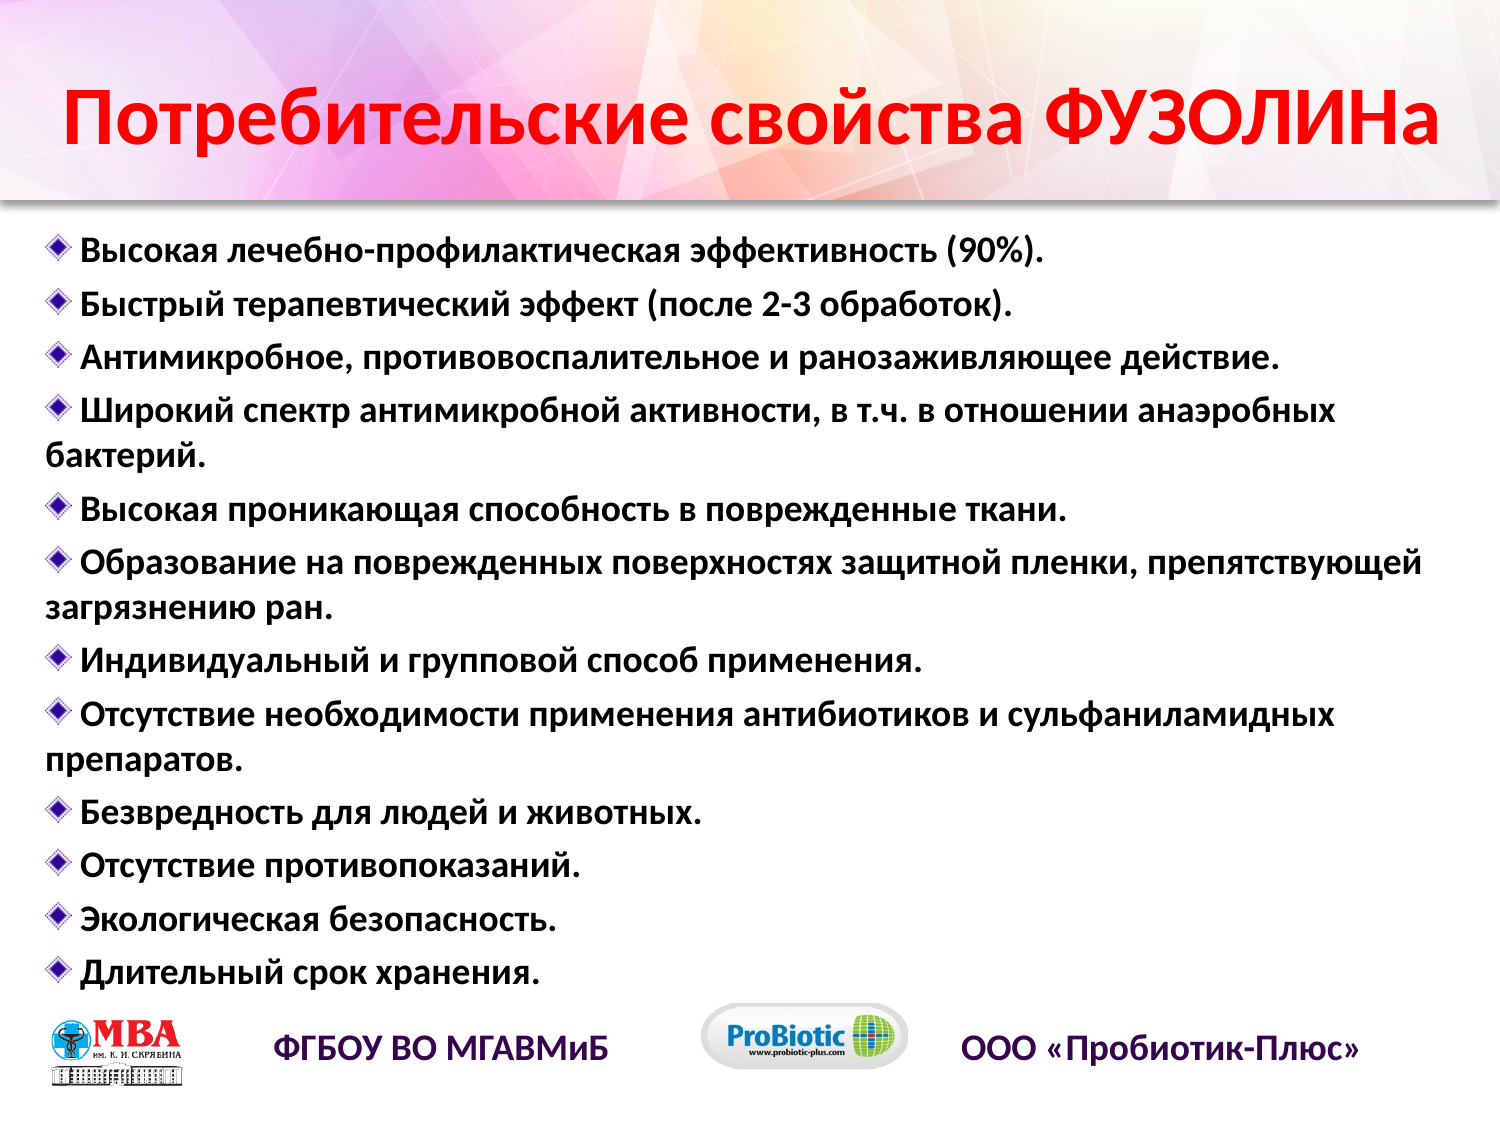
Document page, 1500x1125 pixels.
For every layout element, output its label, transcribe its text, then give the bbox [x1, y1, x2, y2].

picture [45, 546, 72, 573]
picture [45, 394, 72, 421]
text_box ООО «Пробиотик-Плюс» [913, 1015, 1411, 1075]
text_box Высокая лечебно-профилактическая эффективность (90%). Быстрый терапевтический эффект (после 2-3 обработок). Антимикробное, противовоспалительное и ранозаживляющее действие. Широкий спектр антимикробной активности, в т.ч. в отношении анаэробных бактерий. Высокая проникающая способность в поврежденные ткани. Образование на поврежденных поверхностях защитной пленки, препятствующей загрязнению ран. Индивидуальный и групповой способ применения. Отсутствие необходимости применения антибиотиков и сульфаниламидных препаратов. Безвредность для людей и животных. Отсутствие противопоказаний. Экологическая безопасность. Длительный срок хранения. [30, 217, 1480, 1000]
picture [701, 1003, 908, 1070]
text_box Потребительские свойства ФУЗОЛИНа [22, 54, 1484, 169]
picture [45, 796, 72, 823]
picture [45, 644, 72, 671]
picture [45, 902, 72, 930]
picture [51, 991, 190, 1106]
picture [45, 234, 72, 261]
picture [56, 1049, 64, 1057]
picture [80, 1049, 86, 1056]
picture [45, 492, 72, 520]
picture [45, 697, 72, 725]
picture [45, 341, 72, 368]
picture [0, 0, 1500, 200]
text_box ФГБОУ ВО МГАВМиБ [193, 1015, 690, 1075]
picture [45, 956, 72, 983]
picture [45, 849, 72, 876]
picture [45, 288, 72, 315]
